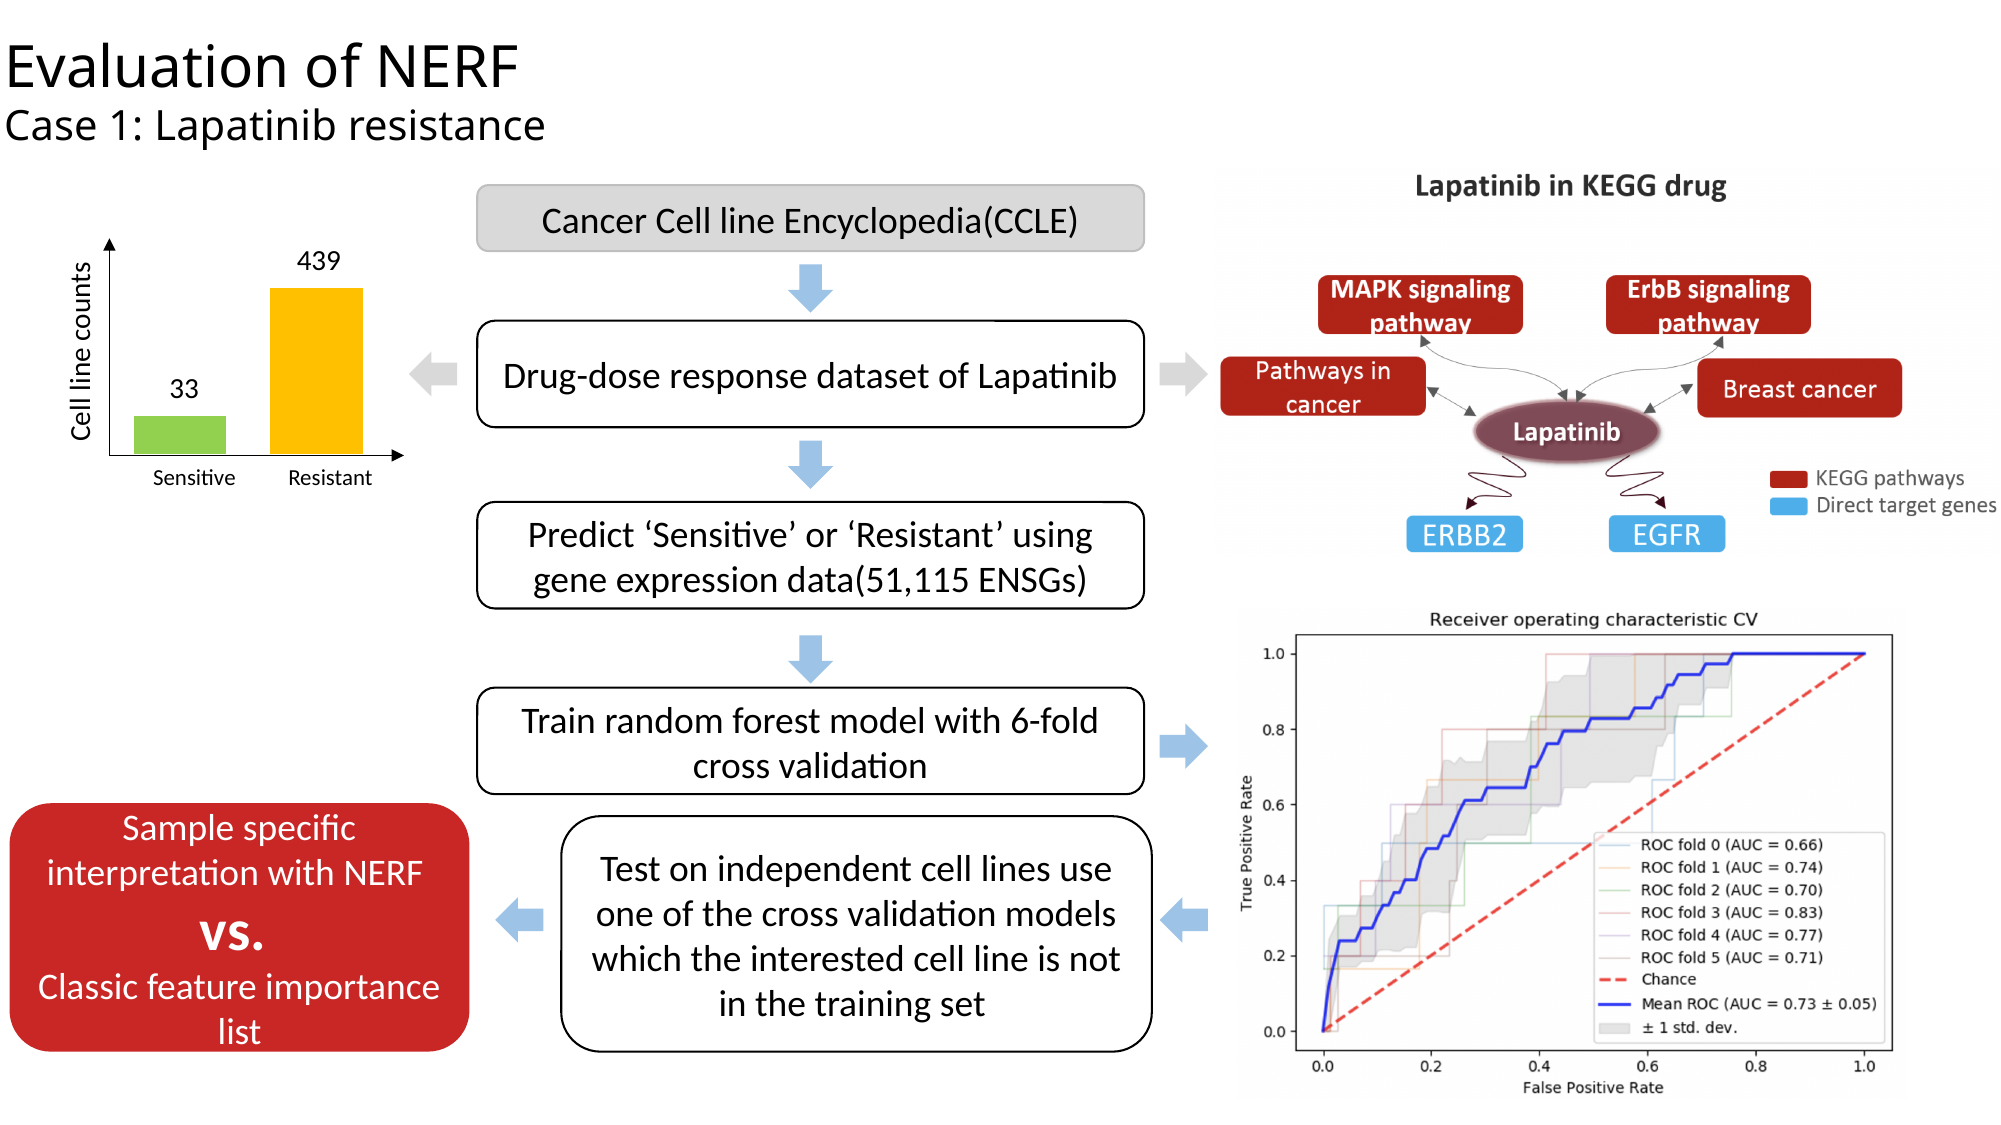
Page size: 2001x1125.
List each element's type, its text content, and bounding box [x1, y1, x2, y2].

text_box [785, 263, 836, 315]
picture [1235, 608, 1908, 1099]
text_box [1158, 348, 1210, 400]
text_box [407, 348, 459, 400]
text_box [785, 439, 836, 491]
picture [1214, 168, 1999, 556]
text_box Evaluation of NERF Case 1: Lapatinib resistance [0, 21, 562, 157]
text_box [53, 233, 404, 508]
text_box Predict ‘Sensitive’ or ‘Resistant’ using gene expression data(51,115 ENSGs) [476, 500, 1146, 610]
text_box [1158, 720, 1210, 772]
text_box Train random forest model with 6-fold cross validation [476, 686, 1146, 796]
text_box Cancer Cell line Encyclopedia(CCLE) [476, 184, 1146, 253]
text_box Drug-dose response dataset of Lapatinib [476, 319, 1146, 429]
text_box Test on independent cell lines use one of the cross validation models which the interested cell line is not in the training set [560, 815, 1153, 1053]
text_box [493, 894, 545, 946]
text_box Sample specific interpretation with NERF vs. Classic feature importance list [8, 802, 471, 1053]
text_box [785, 634, 836, 685]
text_box [1158, 894, 1209, 946]
